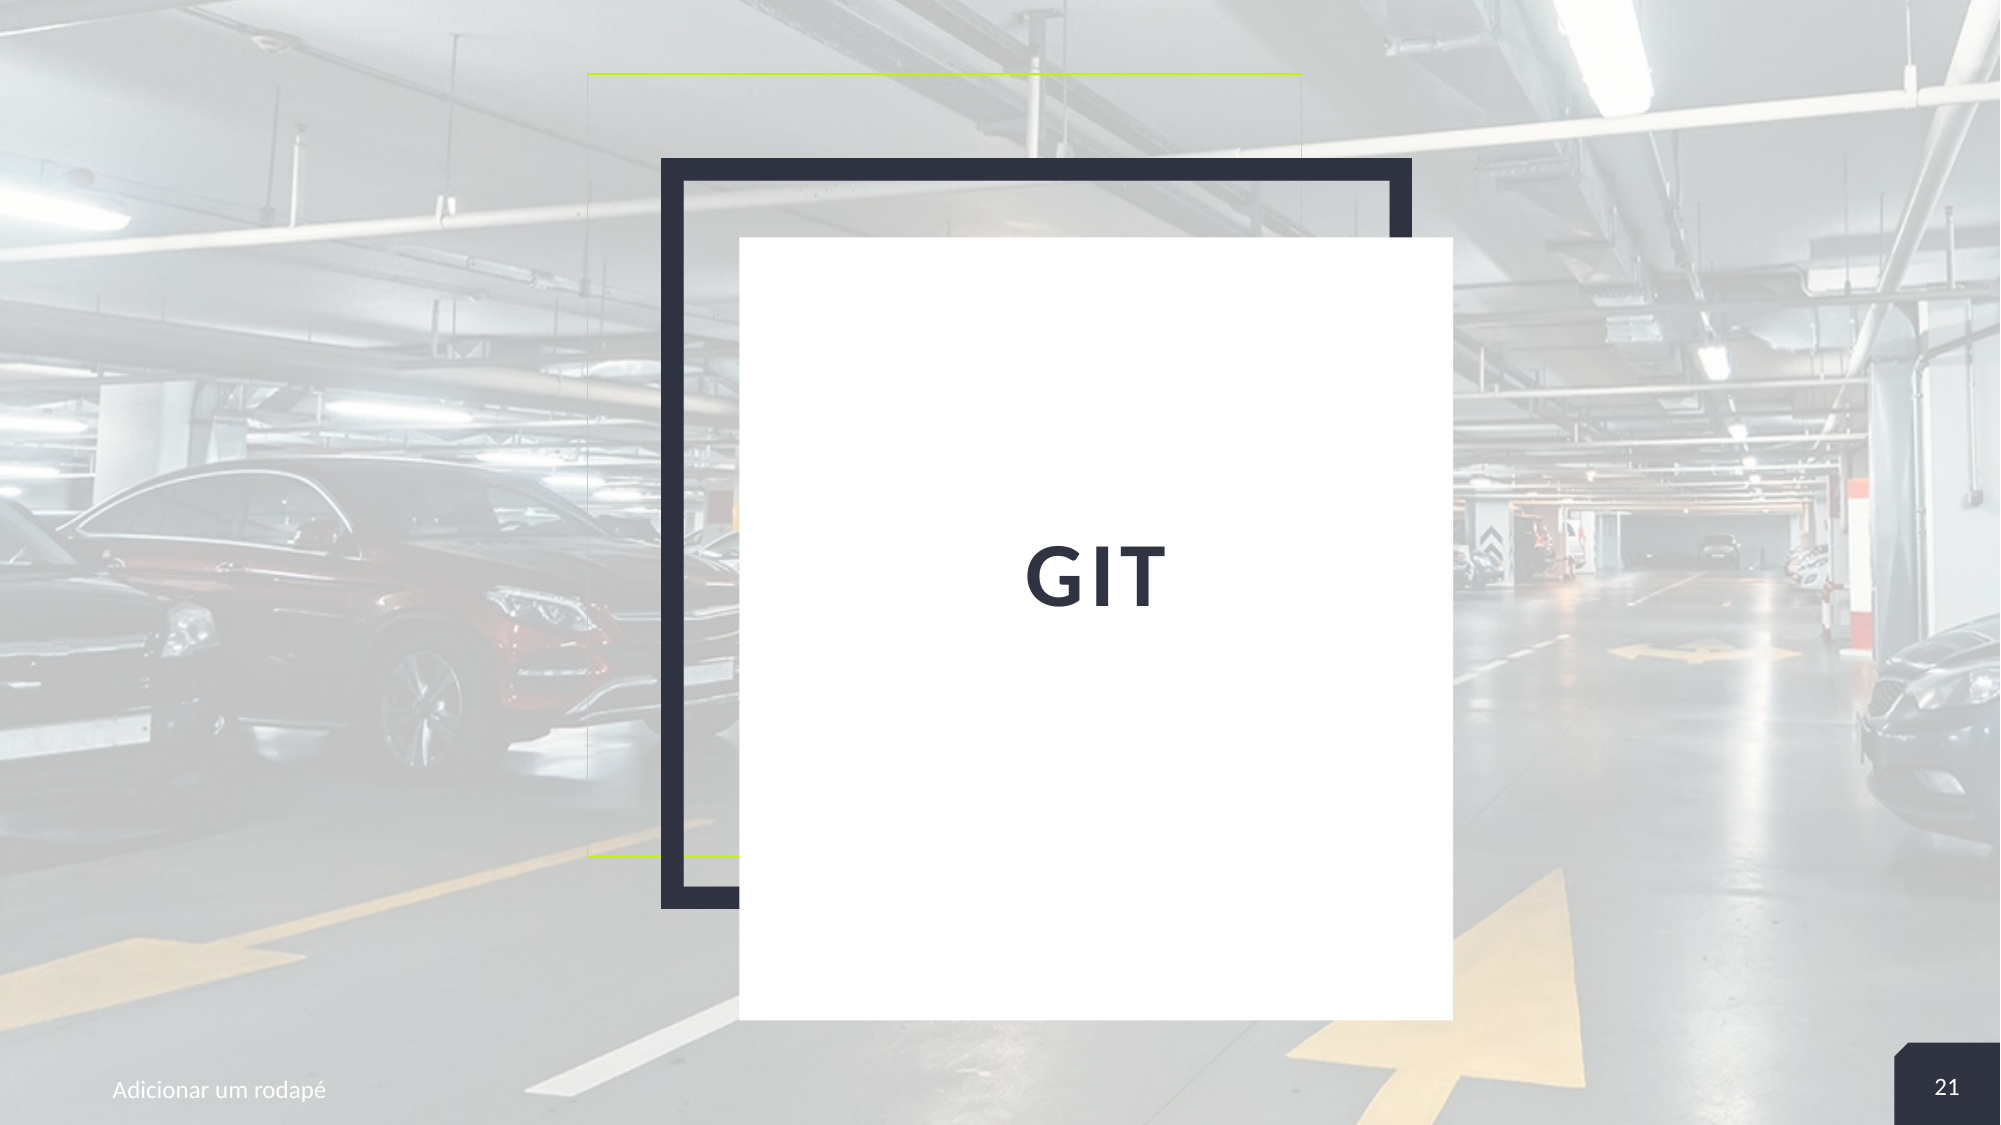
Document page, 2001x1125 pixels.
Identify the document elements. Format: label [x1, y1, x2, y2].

picture [0, 0, 2000, 1125]
text_box [587, 73, 1454, 1021]
